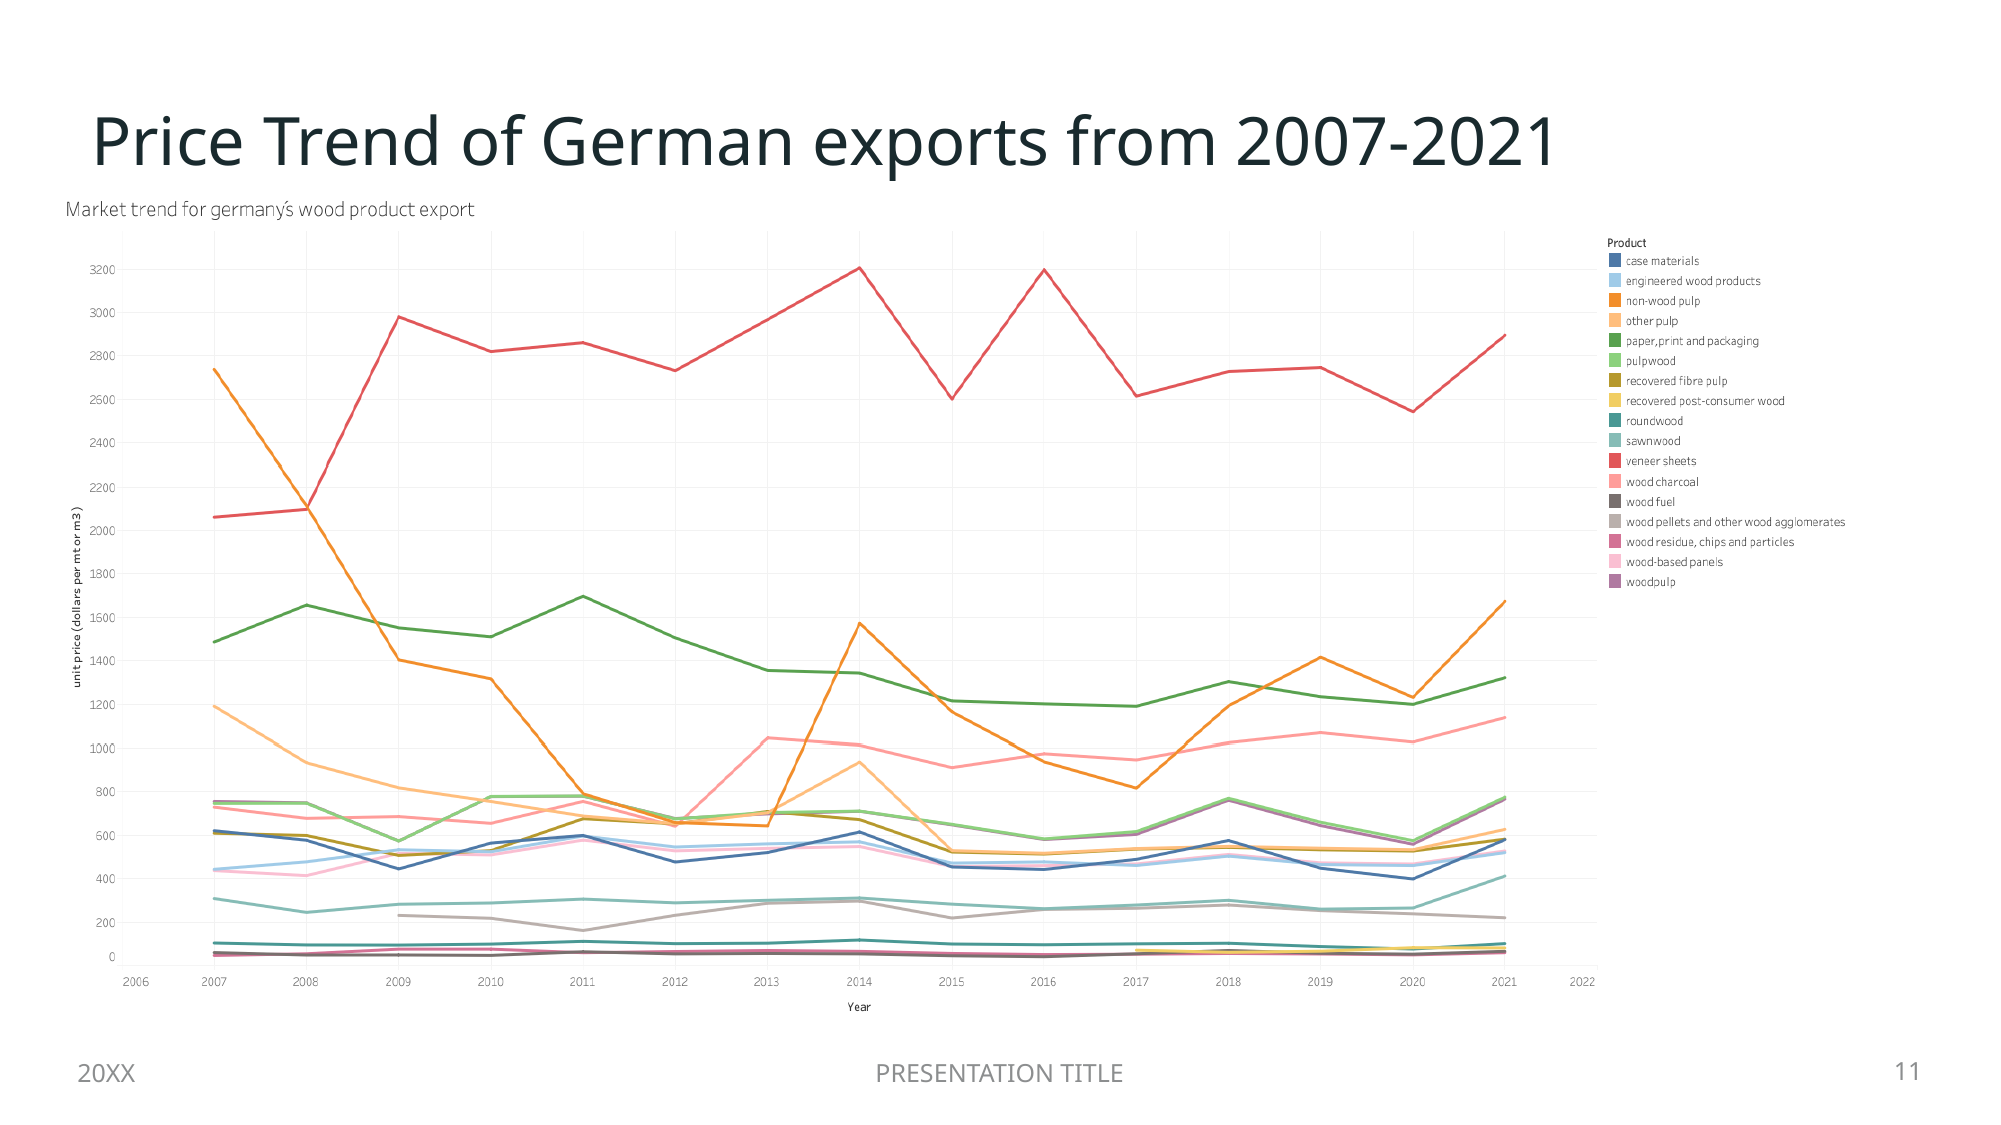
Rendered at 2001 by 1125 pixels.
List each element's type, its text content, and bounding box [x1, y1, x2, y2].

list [61, 188, 1849, 1023]
slide_number 11 [1757, 1042, 1938, 1103]
footer Presentation title [662, 1042, 1338, 1103]
slide_number 20XX [62, 1042, 513, 1103]
title Price Trend of German exports from 2007-2021 [75, 100, 1809, 188]
